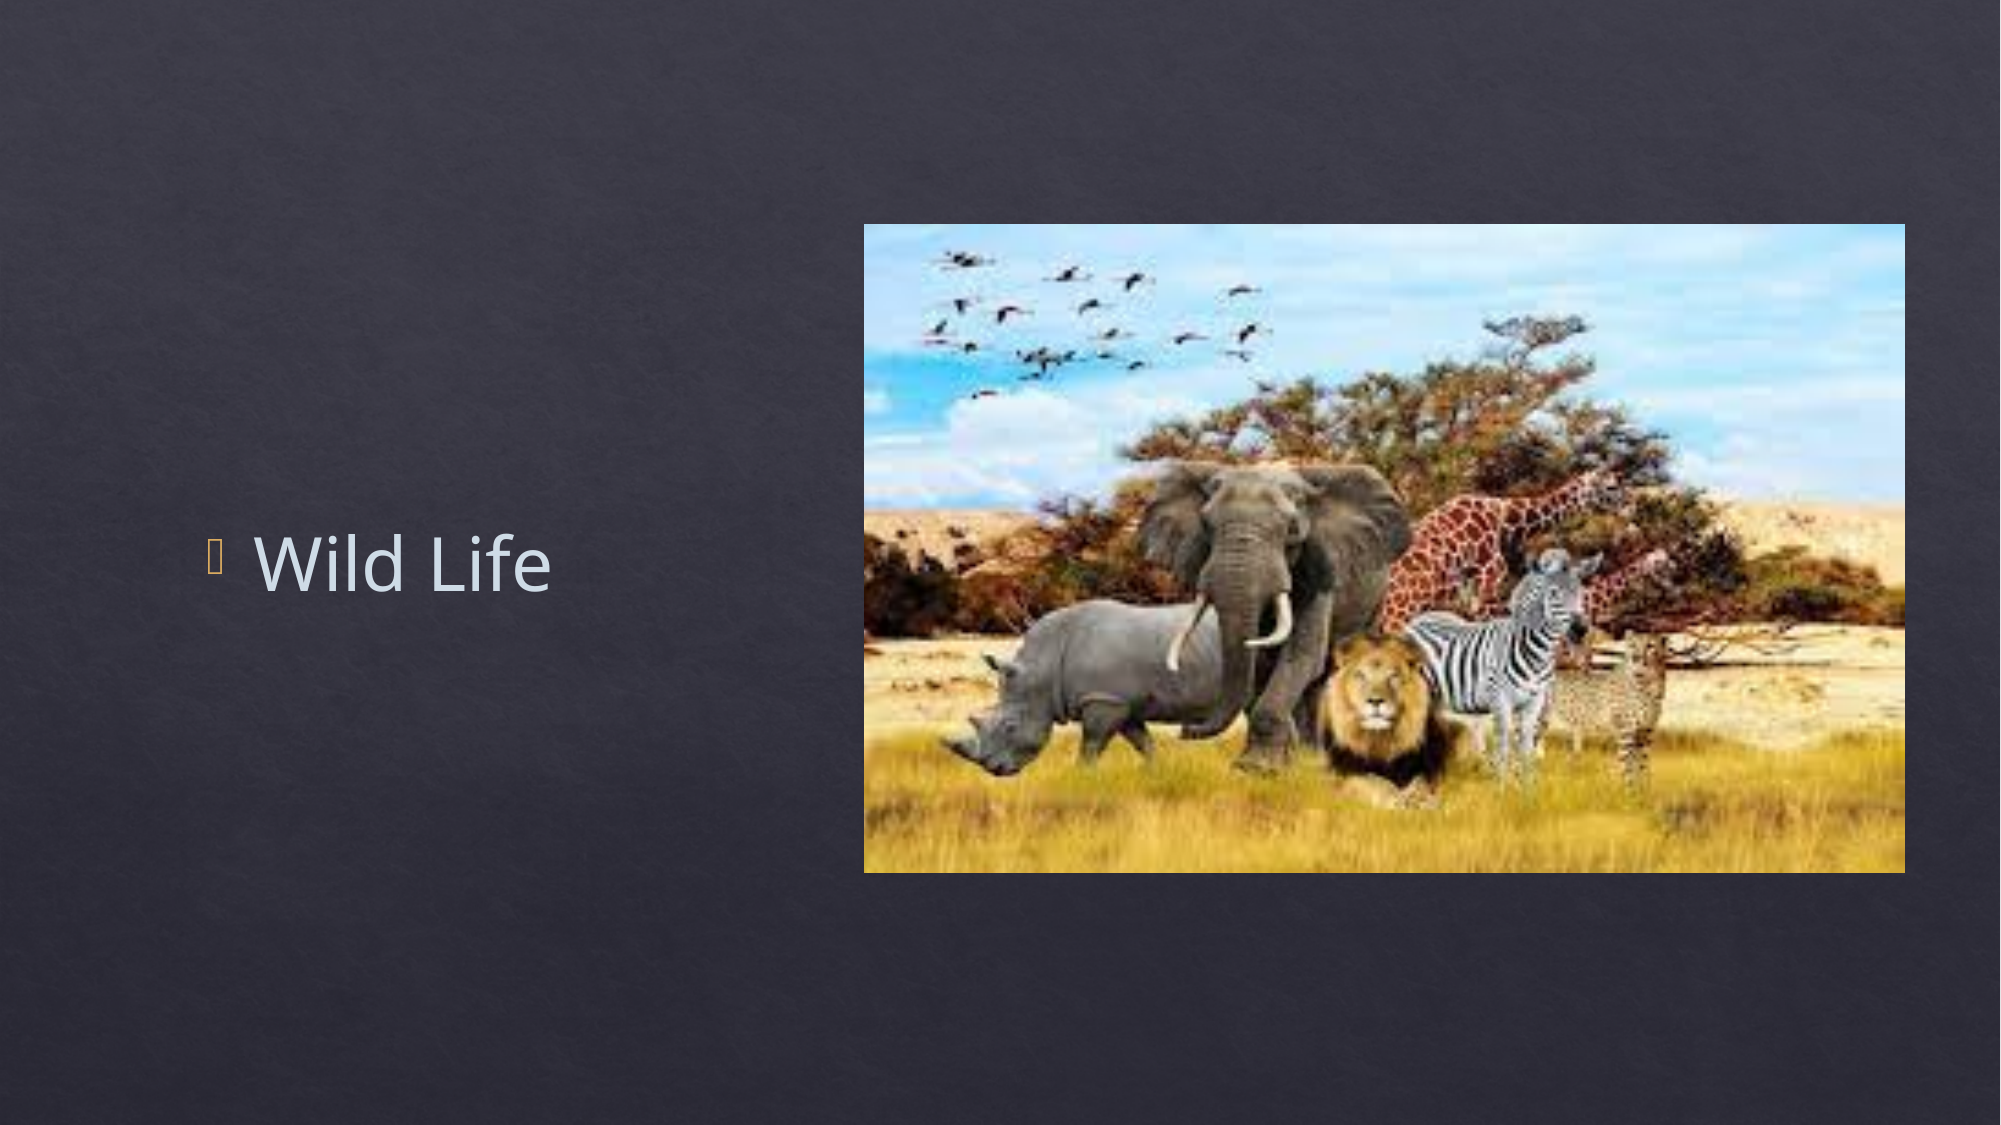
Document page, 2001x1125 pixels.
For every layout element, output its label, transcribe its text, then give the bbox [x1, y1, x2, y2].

picture [864, 223, 1906, 873]
text_box Wild Life [191, 509, 856, 615]
